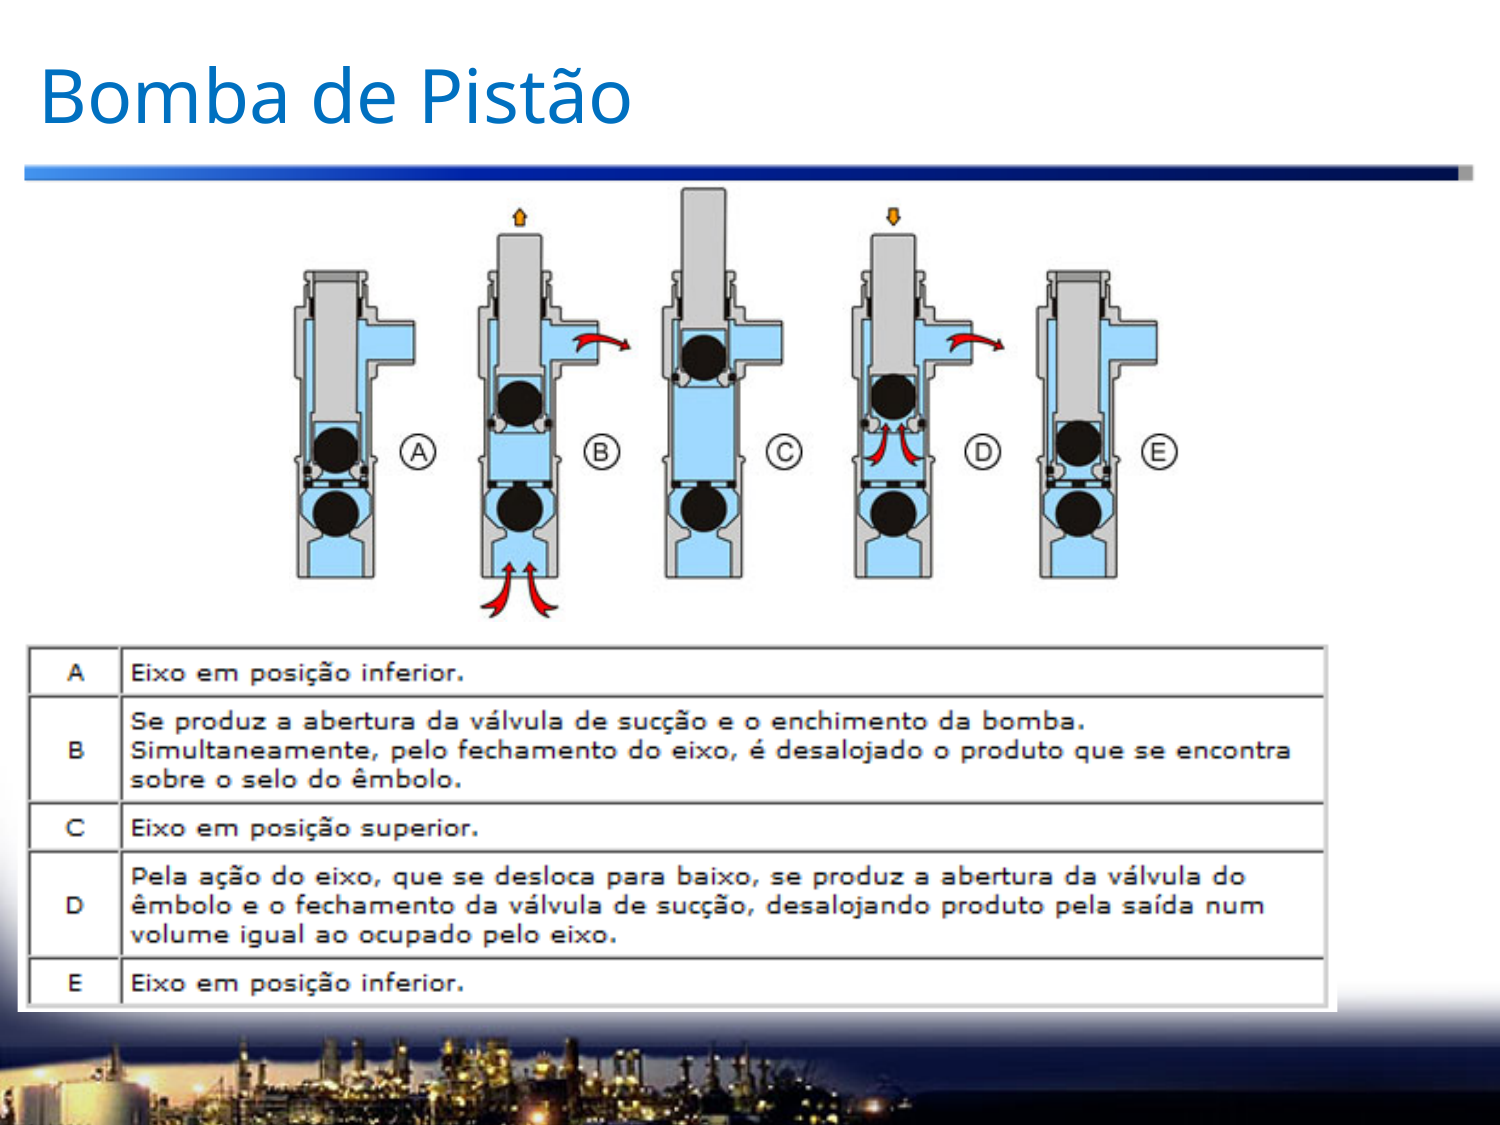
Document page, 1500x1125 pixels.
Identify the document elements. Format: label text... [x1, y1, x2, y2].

title Bomba de Pistão [23, 0, 1477, 188]
picture [0, 0, 1500, 1125]
